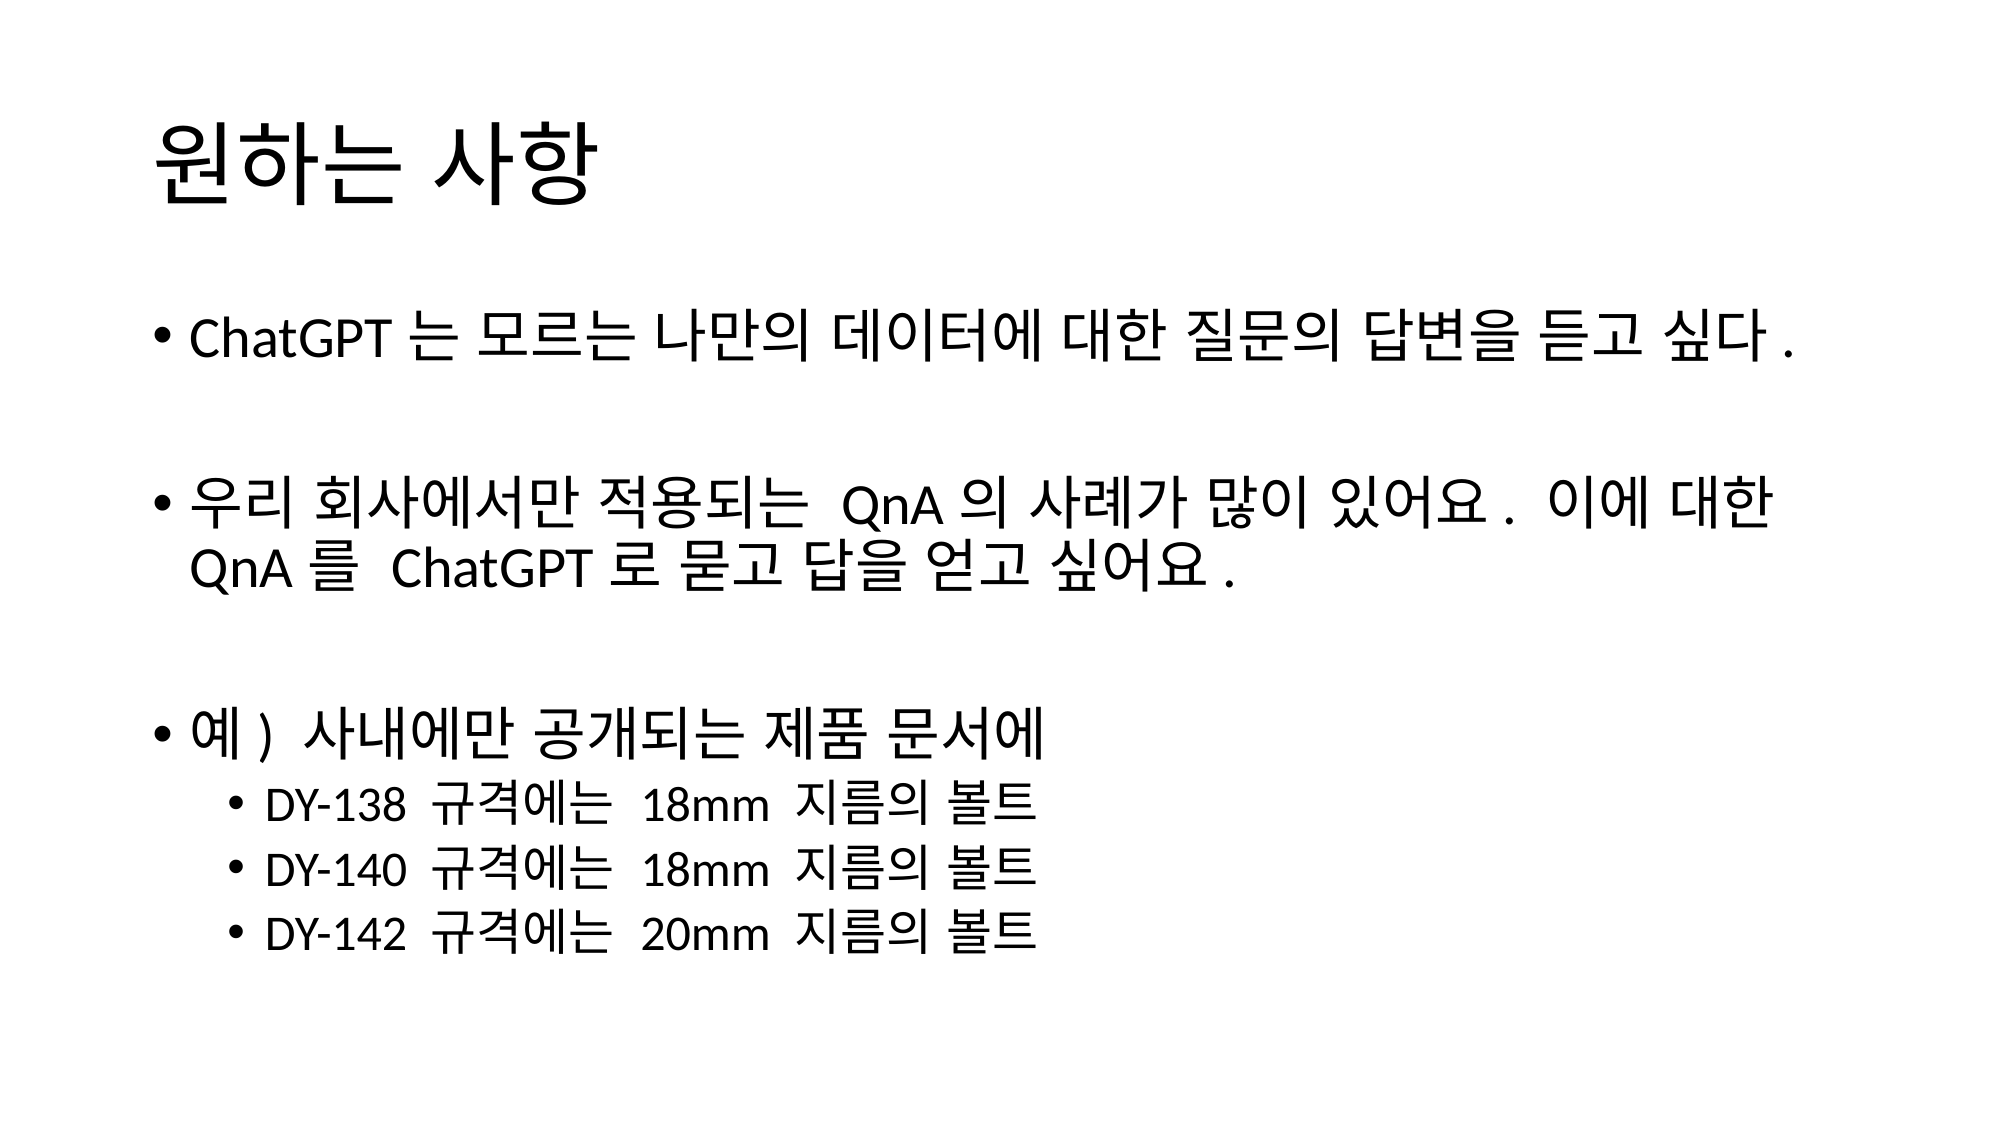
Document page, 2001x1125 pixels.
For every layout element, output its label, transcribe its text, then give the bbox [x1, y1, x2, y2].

title 원하는 사항 [137, 59, 1863, 278]
list ChatGPT는 모르는 나만의 데이터에 대한 질문의 답변을 듣고 싶다. 우리 회사에서만 적용되는 QnA의 사례가 많이 있어요. 이에 대한 QnA를 ChatGPT로 묻고 답을 얻고 싶어요. 예) 사내에만 공개되는 제품 문서에 DY-138 규격에는 18mm 지름의 볼트 DY-140 규격에는 18mm 지름의 볼트 DY-142 규격에는 20mm 지름의 볼트 [137, 299, 1863, 1014]
